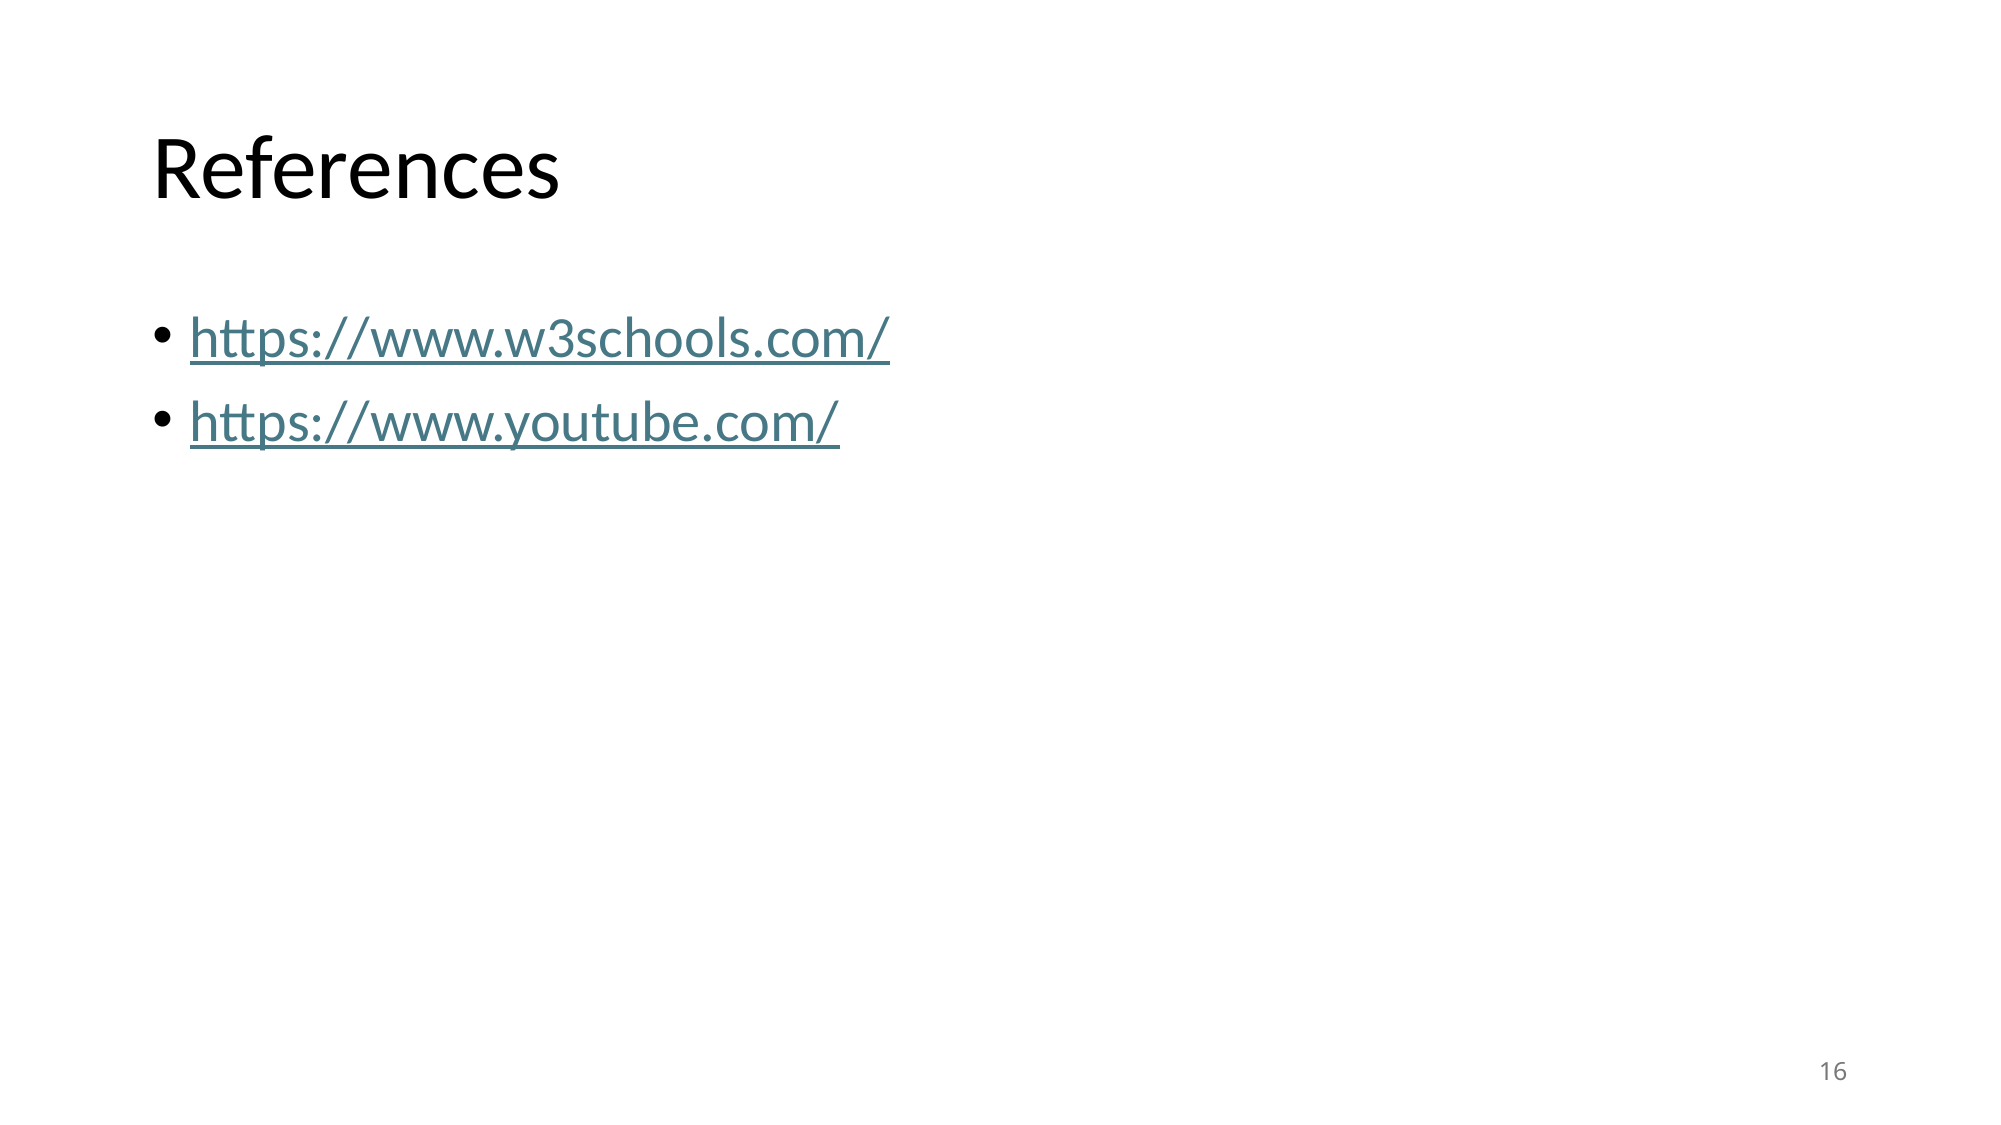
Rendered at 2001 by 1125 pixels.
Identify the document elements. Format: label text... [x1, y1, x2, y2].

slide_number 16 [1412, 1042, 1863, 1103]
title References [137, 59, 1863, 278]
list https://www.w3schools.com/ https://www.youtube.com/ [137, 299, 1863, 1014]
